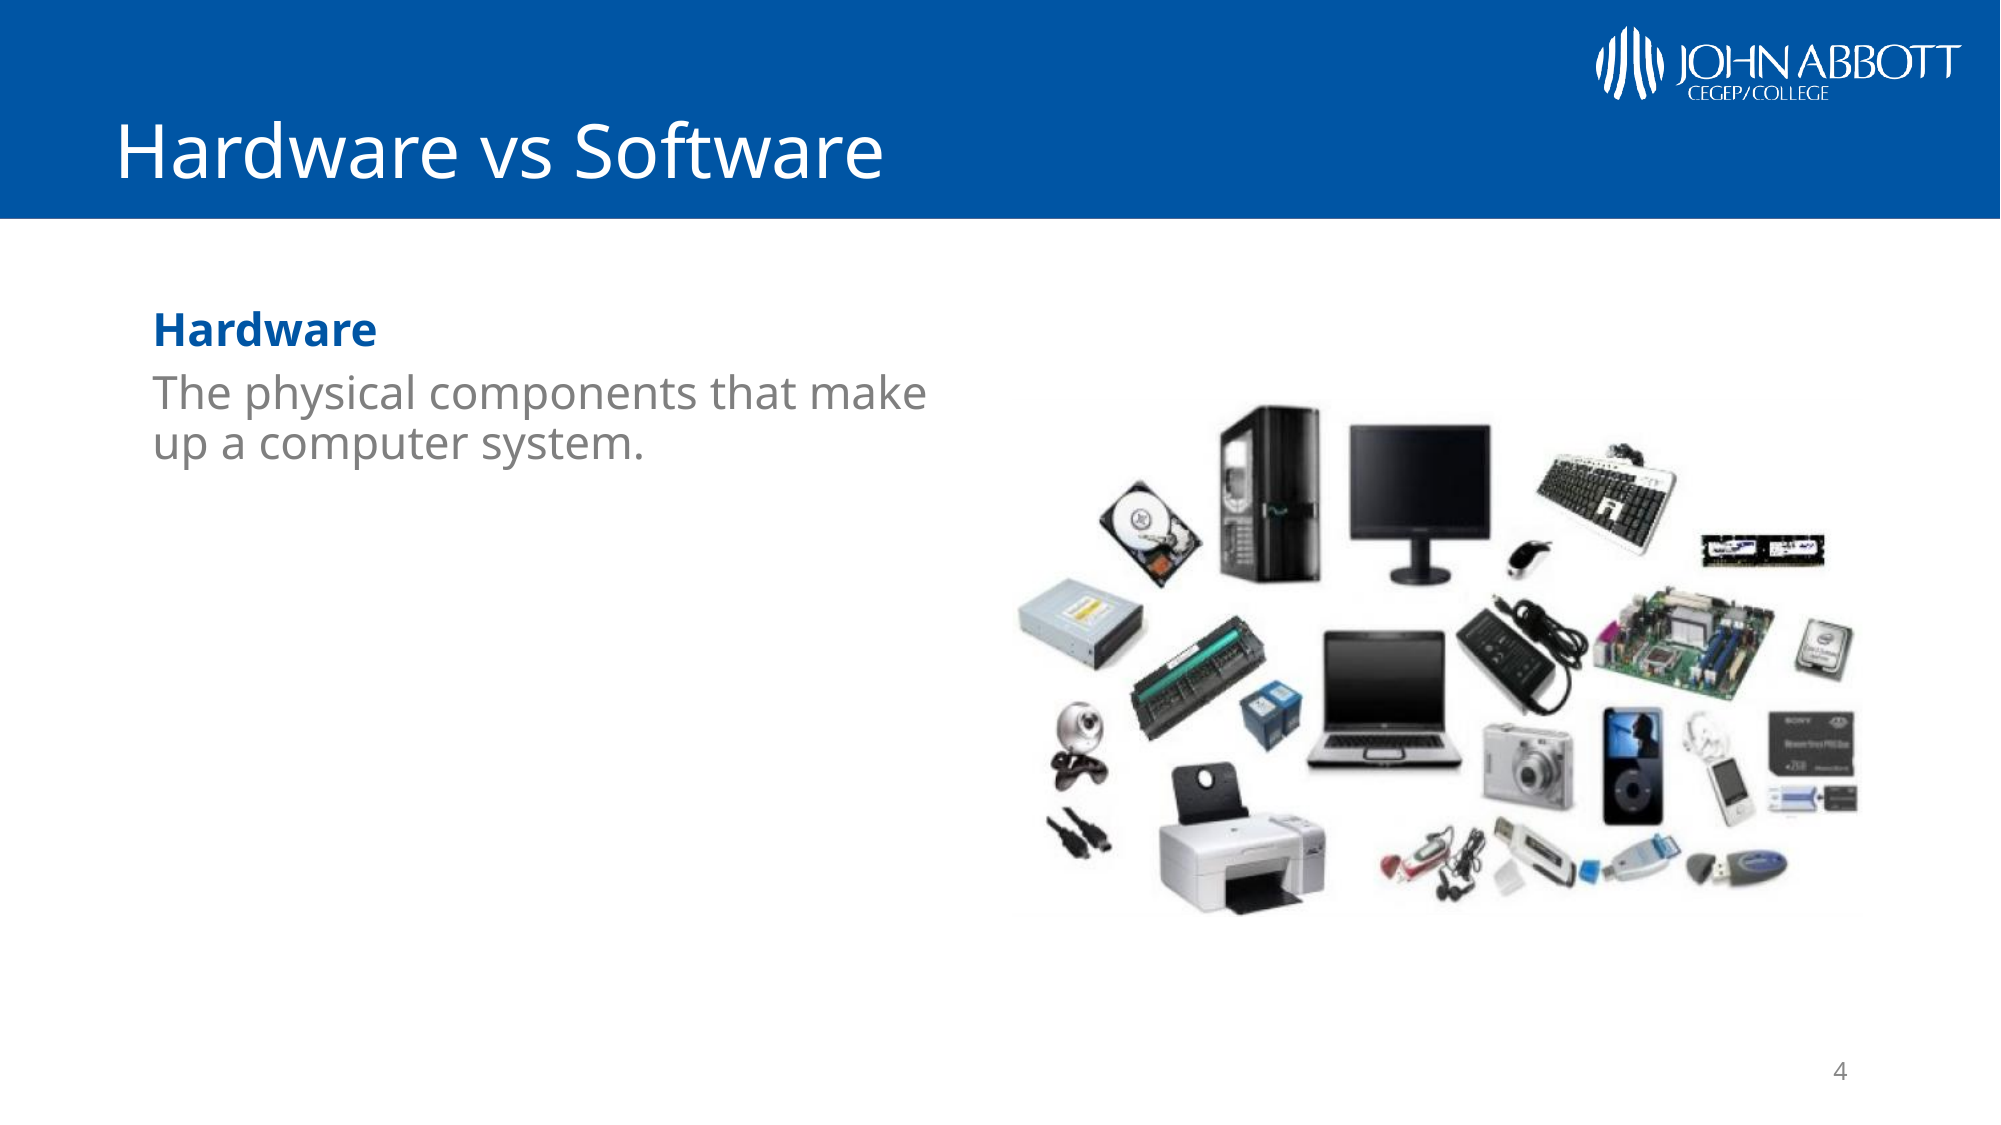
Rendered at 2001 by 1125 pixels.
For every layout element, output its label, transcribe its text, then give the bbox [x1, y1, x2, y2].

slide_number ‹#› [1325, 1042, 1863, 1103]
list Hardware The physical components that make up a computer system. [137, 299, 988, 1014]
title Hardware vs Software [99, 0, 1863, 202]
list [1012, 398, 1863, 917]
picture [1863, 26, 1962, 100]
